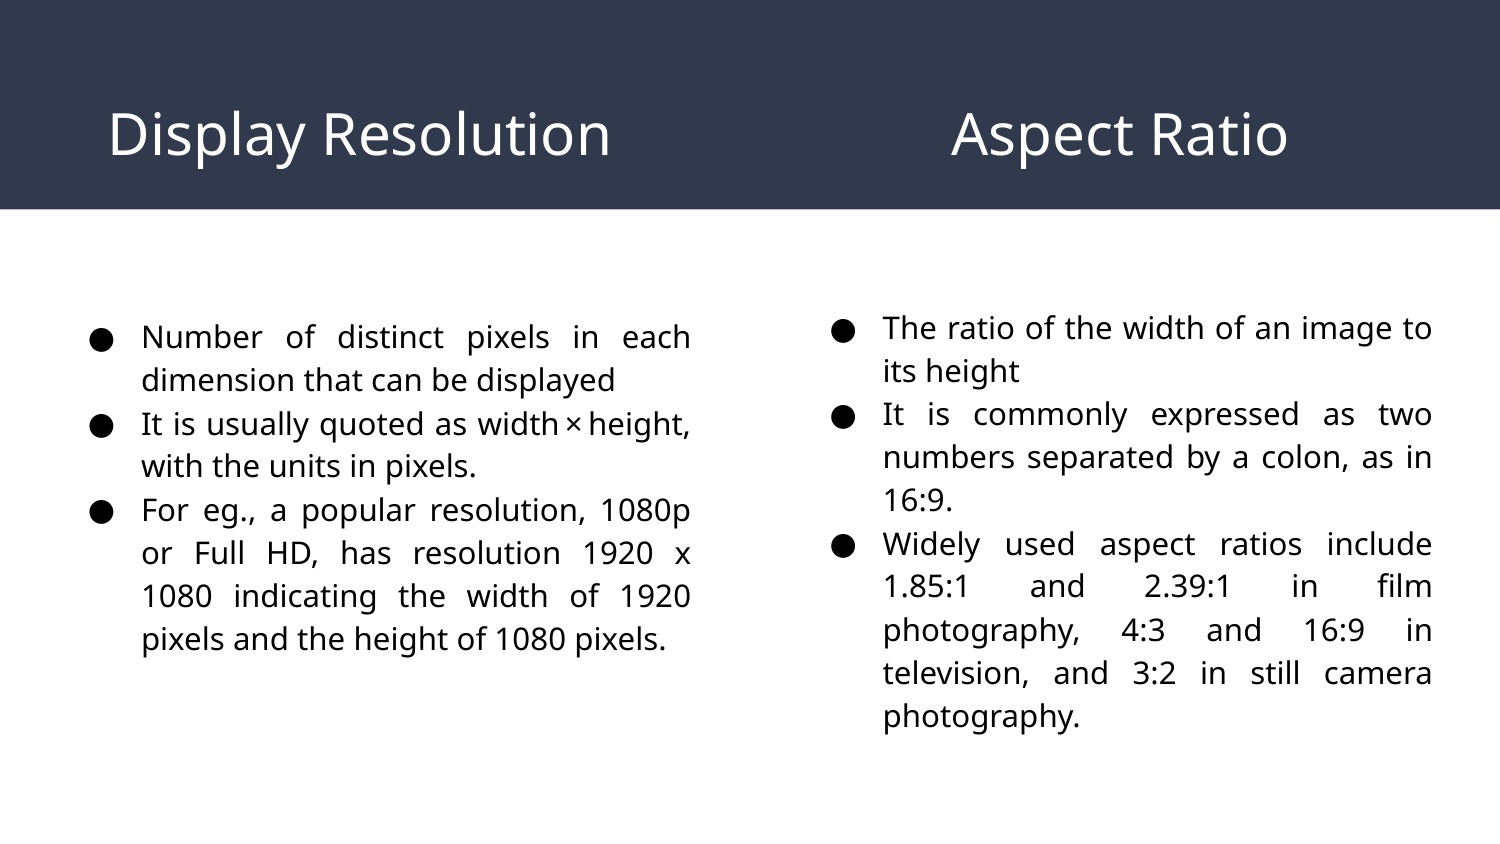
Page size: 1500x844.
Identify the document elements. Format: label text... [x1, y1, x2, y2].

title Display Resolution [62, 82, 679, 185]
list The ratio of the width of an image to its height It is commonly expressed as two numbers separated by a colon, as in 16:9. Widely used aspect ratios include 1.85:1 and 2.39:1 in film photography, 4:3 and 16:9 in television, and 3:2 in still camera photography. [792, 287, 1449, 738]
list Number of distinct pixels in each dimension that can be displayed It is usually quoted as width × height, with the units in pixels. For eg., a popular resolution, 1080p or Full HD, has resolution 1920 x 1080 indicating the width of 1920 pixels and the height of 1080 pixels. [51, 296, 708, 747]
title Aspect Ratio [812, 82, 1429, 185]
